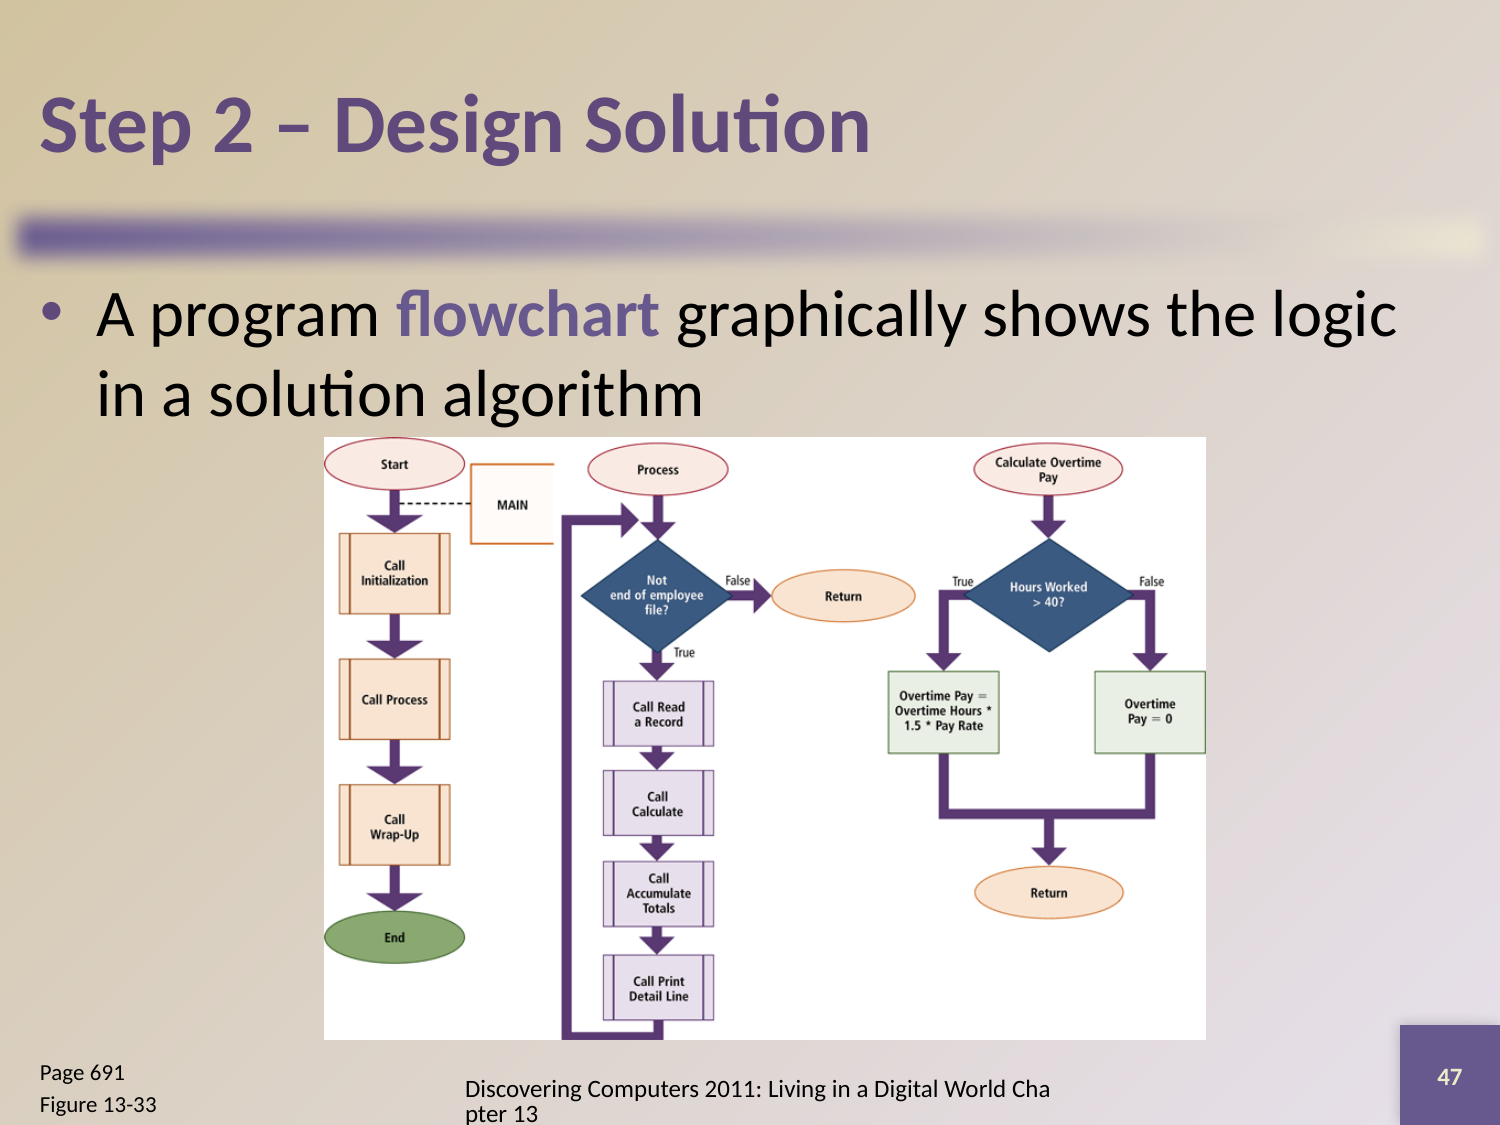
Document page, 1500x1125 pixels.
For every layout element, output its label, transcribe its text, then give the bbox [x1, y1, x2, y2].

slide_number 47 [1400, 1025, 1500, 1125]
picture [324, 437, 1207, 1040]
list Page 691 Figure 13-33 [24, 1050, 300, 1125]
footer Discovering Computers 2011: Living in a Digital World Chapter 13 [450, 1050, 1075, 1125]
title Step 2 – Design Solution [24, 24, 1475, 213]
list A program flowchart graphically shows the logic in a solution algorithm [24, 262, 1475, 1025]
